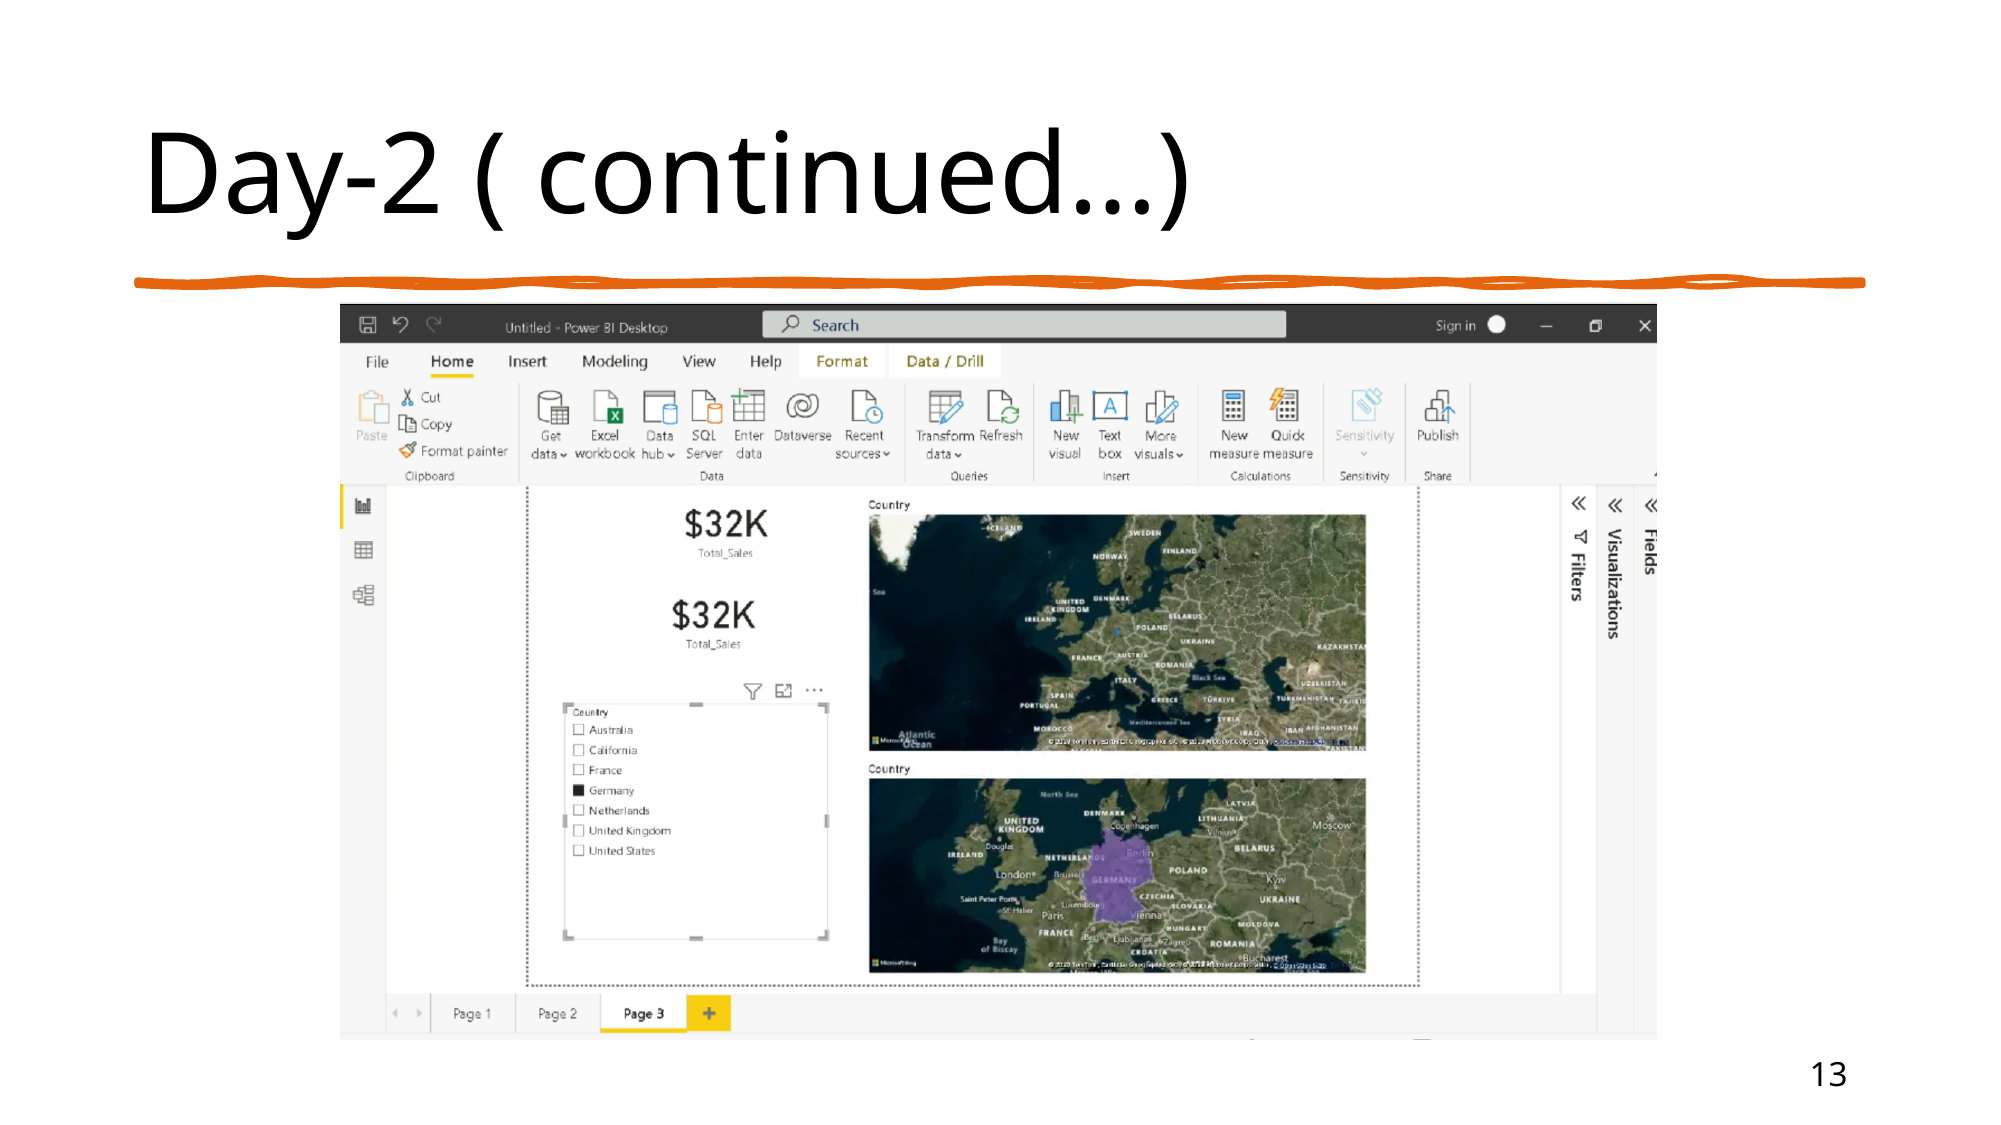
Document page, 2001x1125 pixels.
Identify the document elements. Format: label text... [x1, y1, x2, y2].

picture [340, 300, 1657, 1040]
slide_number 13 [1412, 1042, 1863, 1103]
title Day-2 ( continued…) [126, 59, 1851, 278]
